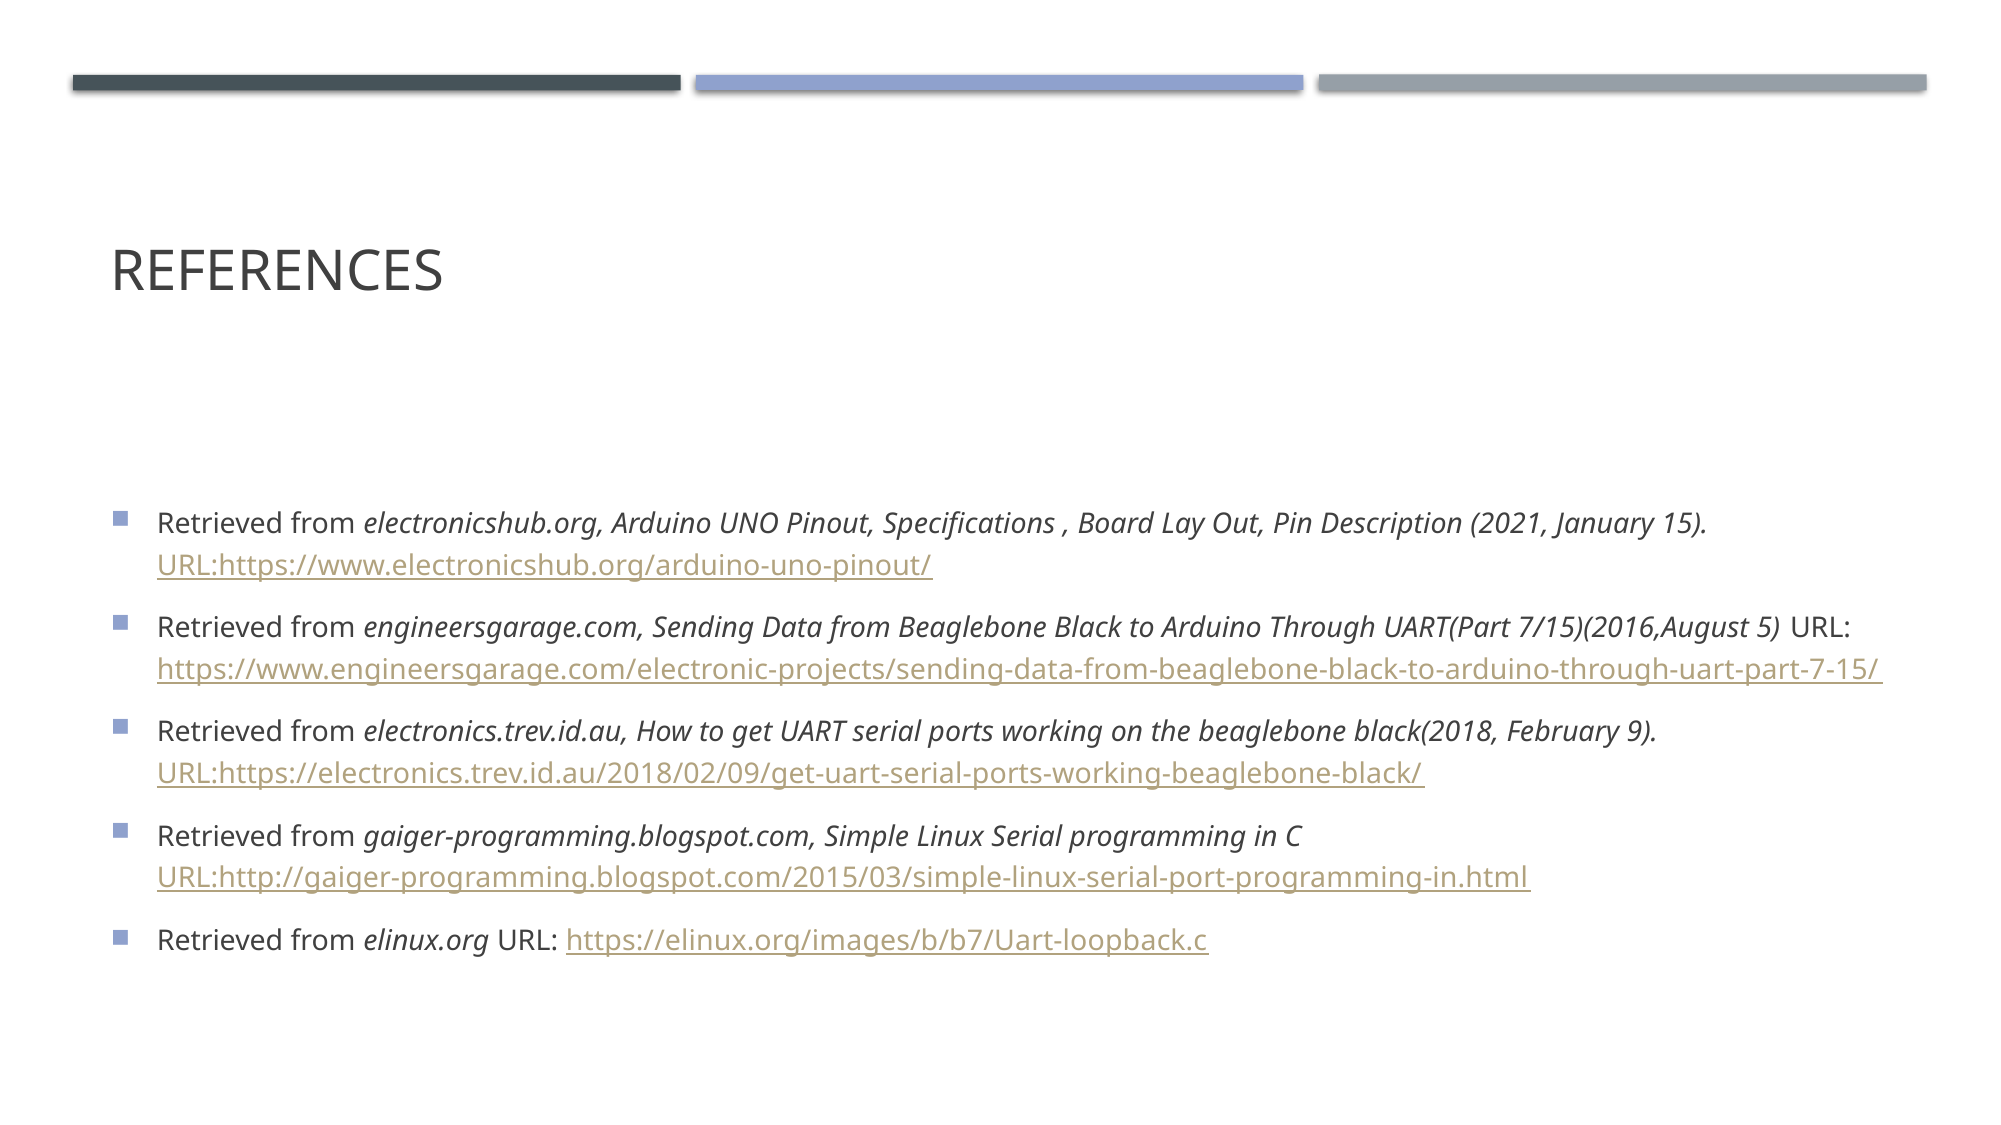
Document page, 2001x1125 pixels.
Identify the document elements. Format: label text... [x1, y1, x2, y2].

title REFERENCES [95, 115, 1905, 311]
list Retrieved from electronicshub.org, Arduino UNO Pinout, Specifications , Board Lay Out, Pin Description (2021, January 15). URL:https://www.electronicshub.org/arduino-uno-pinout/ Retrieved from engineersgarage.com, Sending Data from Beaglebone Black to Arduino Through UART(Part 7/15)(2016,August 5) URL: https://www.engineersgarage.com/electronic-projects/sending-data-from-beaglebone-black-to-arduino-through-uart-part-7-15/ Retrieved from electronics.trev.id.au, How to get UART serial ports working on the beaglebone black(2018, February 9). URL:https://electronics.trev.id.au/2018/02/09/get-uart-serial-ports-working-beaglebone-black/ Retrieved from gaiger-programming.blogspot.com, Simple Linux Serial programming in C URL:http://gaiger-programming.blogspot.com/2015/03/simple-linux-serial-port-programming-in.html Retrieved from elinux.org URL: https://elinux.org/images/b/b7/Uart-loopback.c [95, 324, 1905, 1010]
